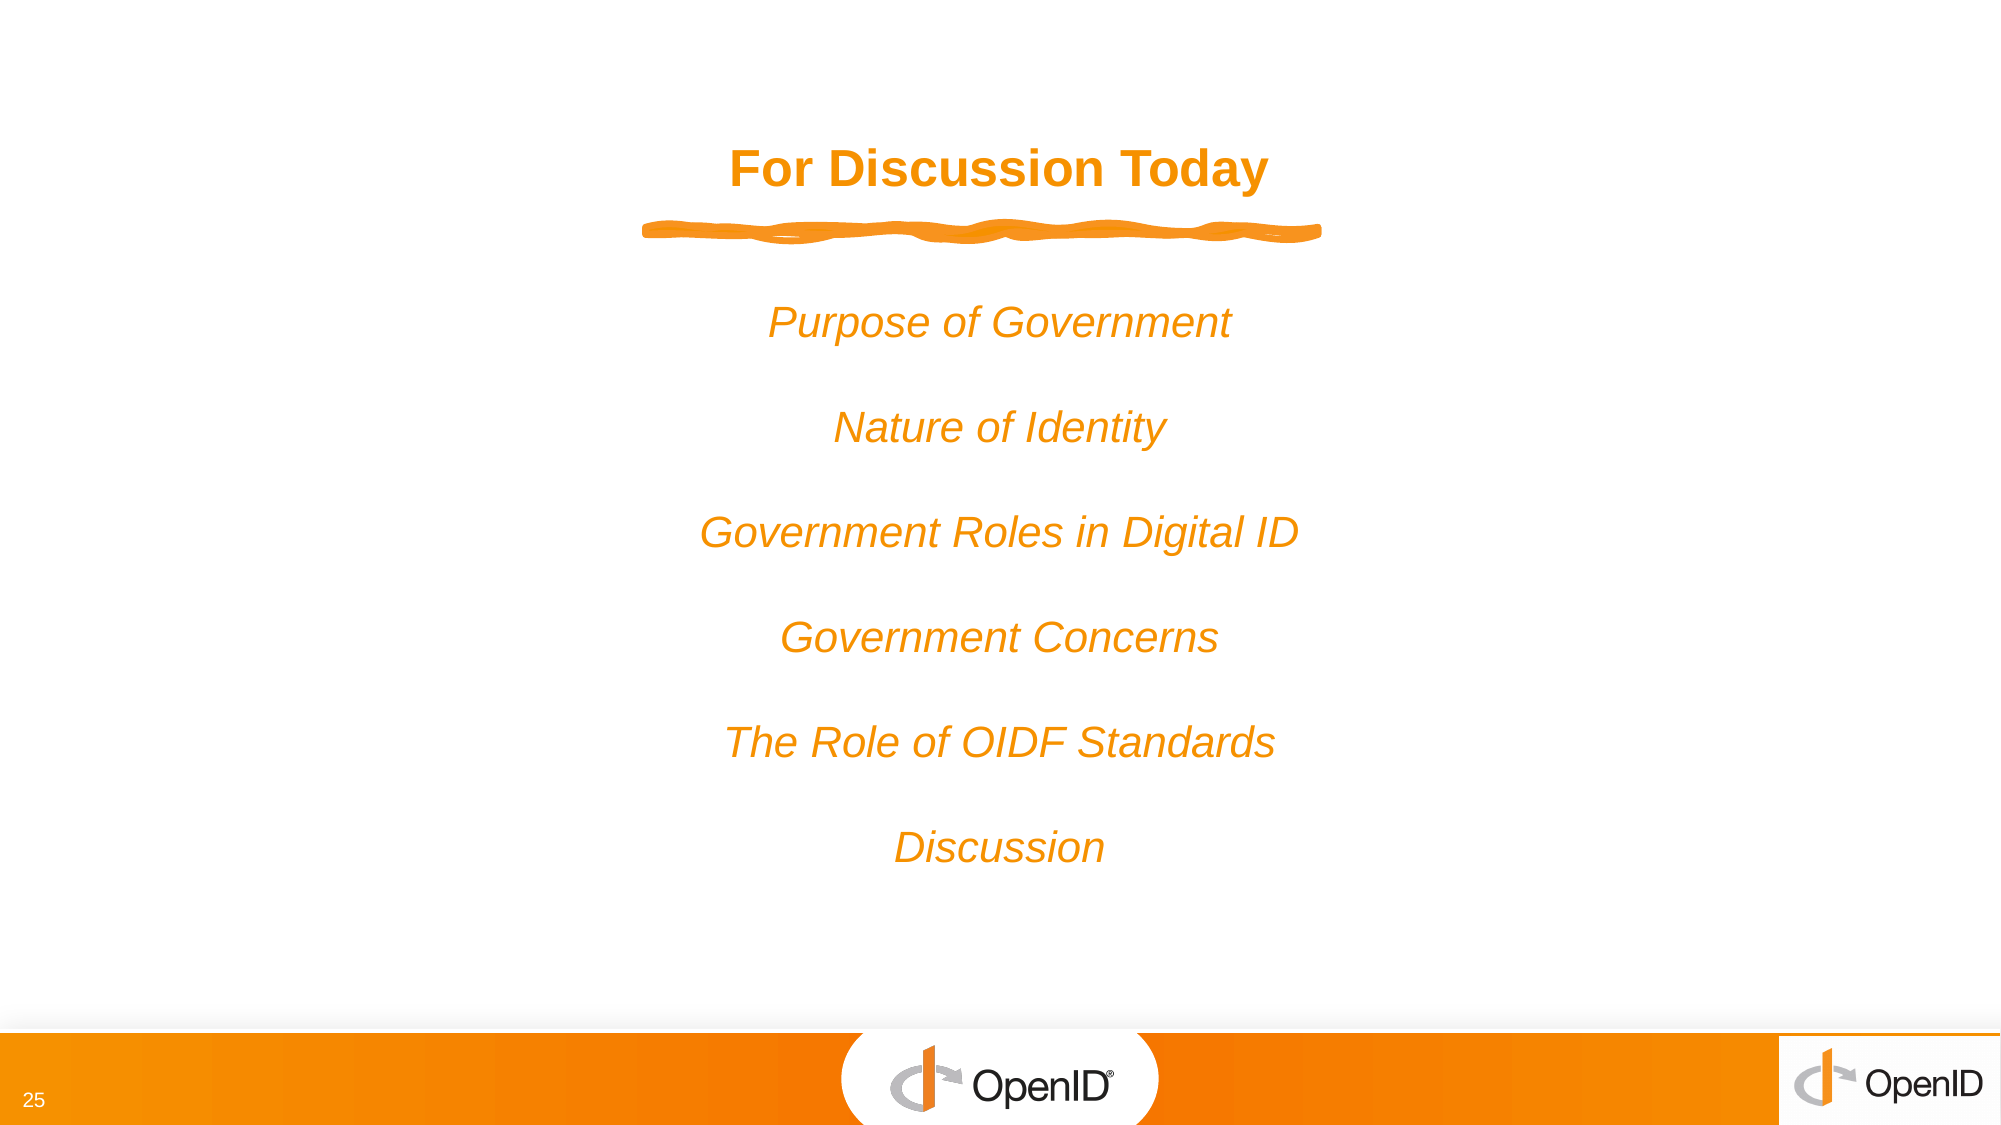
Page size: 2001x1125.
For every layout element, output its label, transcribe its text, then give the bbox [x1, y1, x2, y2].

text_box For Discussion Today [657, 119, 1343, 212]
picture [873, 1032, 1127, 1125]
picture [1779, 1036, 2000, 1125]
text_box Purpose of Government Nature of Identity Government Roles in Digital ID Government Concerns The Role of OIDF Standards Discussion [657, 278, 1343, 887]
text_box [645, 222, 1318, 241]
